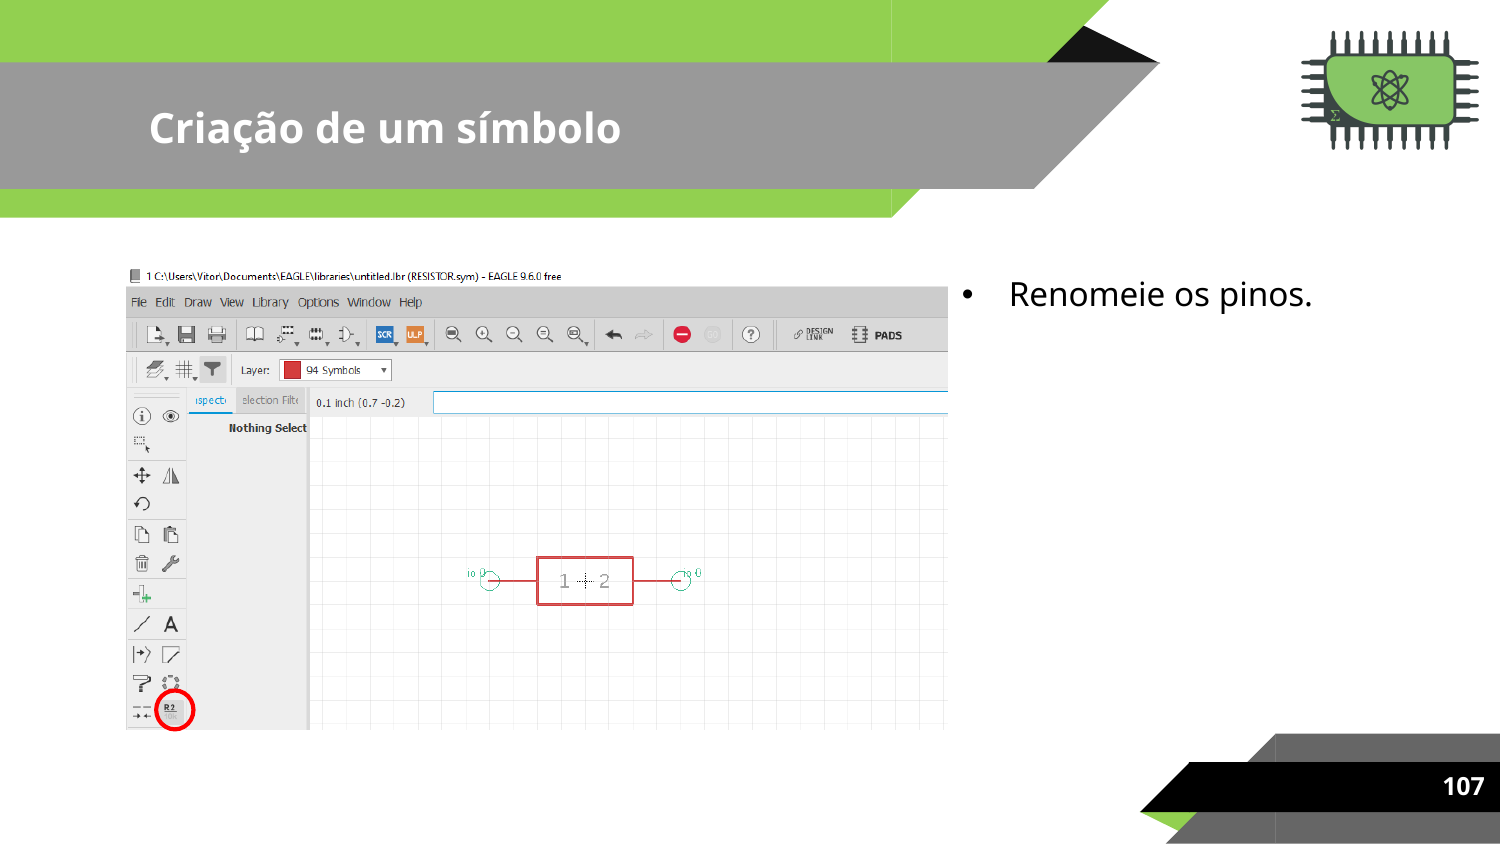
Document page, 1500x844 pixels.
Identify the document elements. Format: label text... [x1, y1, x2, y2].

picture [125, 266, 948, 730]
picture [1292, 20, 1484, 152]
title Criação de um símbolo [133, 64, 997, 190]
slide_number 107 [1255, 761, 1500, 814]
text_box Renomeie os pinos. [949, 266, 1459, 321]
